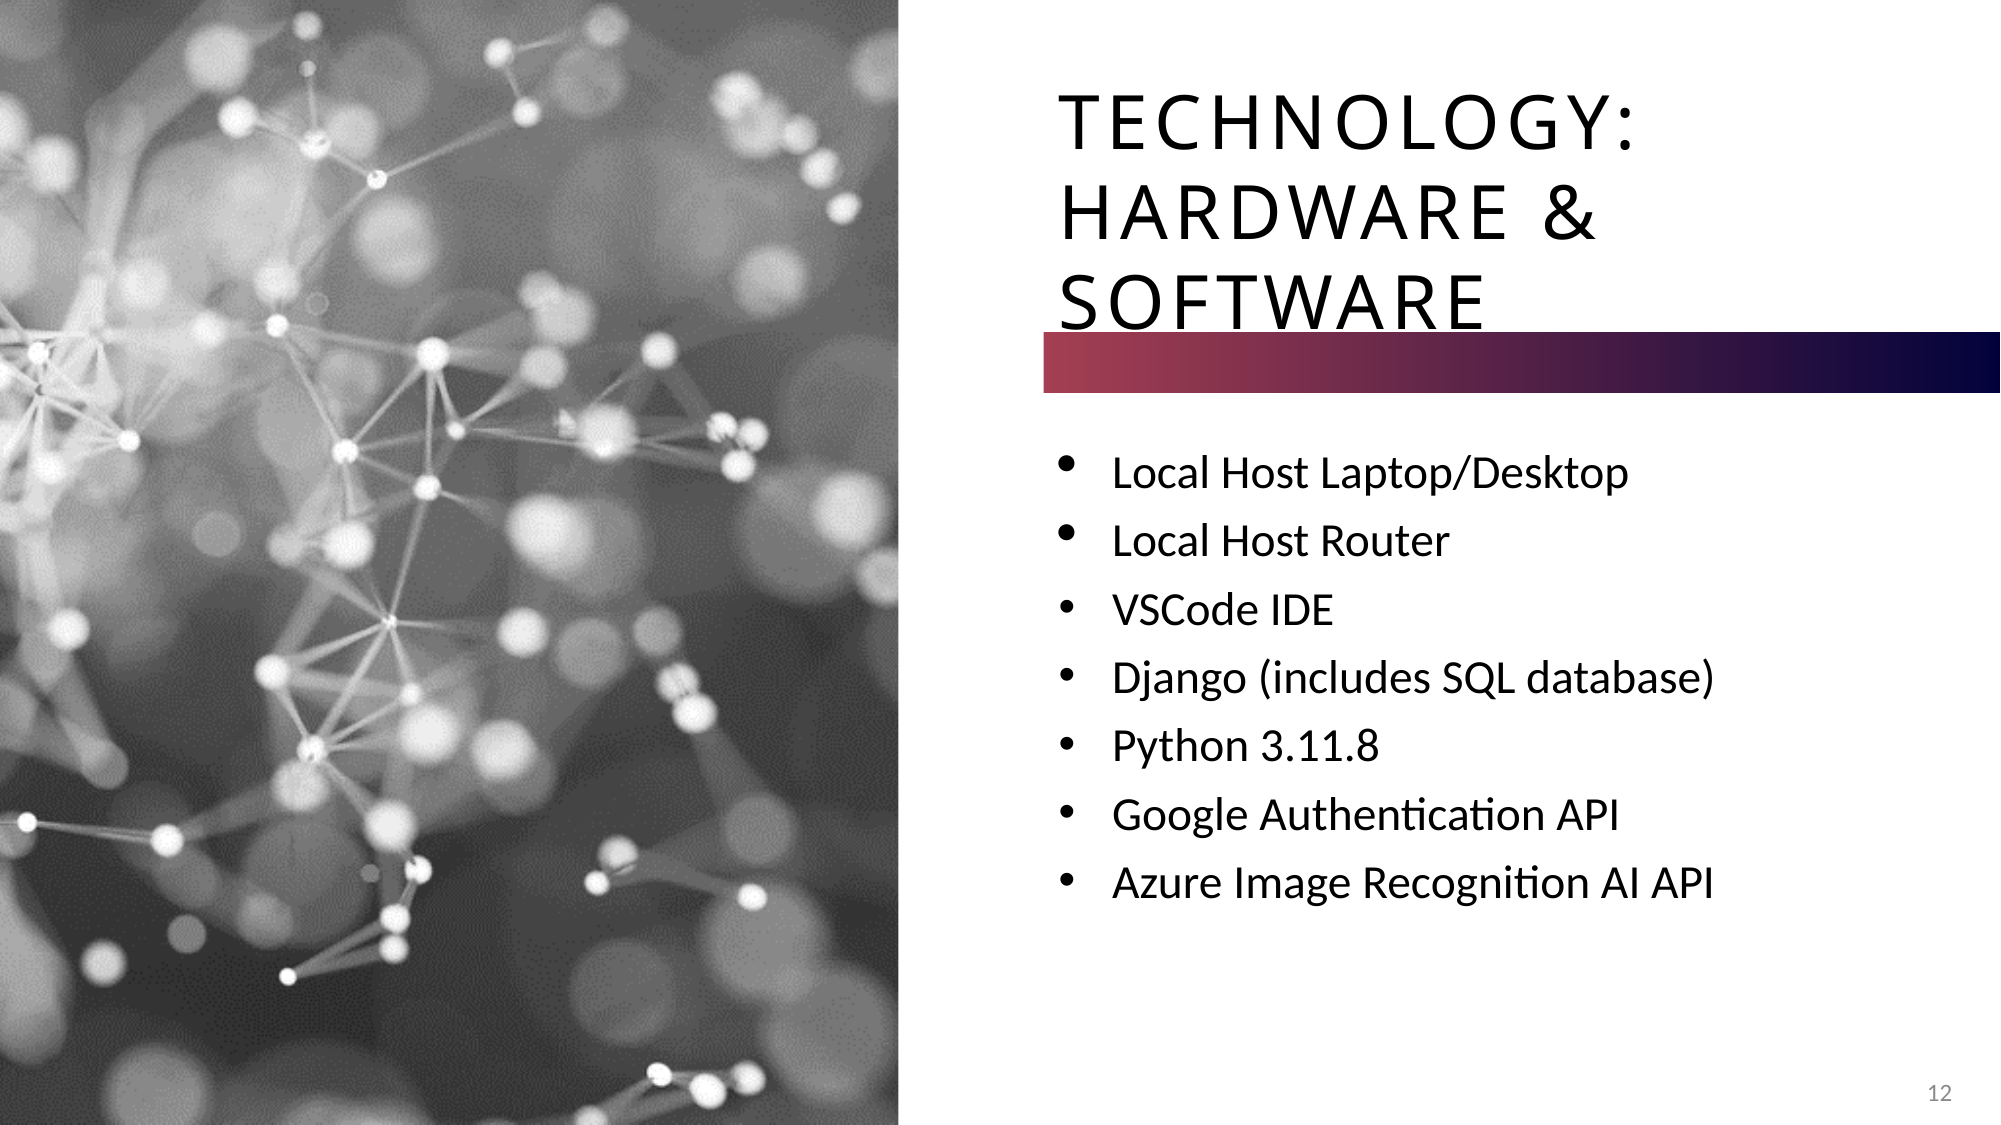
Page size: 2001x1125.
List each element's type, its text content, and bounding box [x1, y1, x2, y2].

list [1043, 332, 2000, 393]
picture [0, 0, 899, 1125]
text_box Local Host Laptop/Desktop Local Host Router VSCode IDE Django (includes SQL database) Python 3.11.8 Google Authentication API Azure Image Recognition AI API [1043, 422, 1806, 921]
title Technology: hardware & software [1043, 67, 1968, 225]
slide_number 12 [1894, 1061, 1968, 1121]
